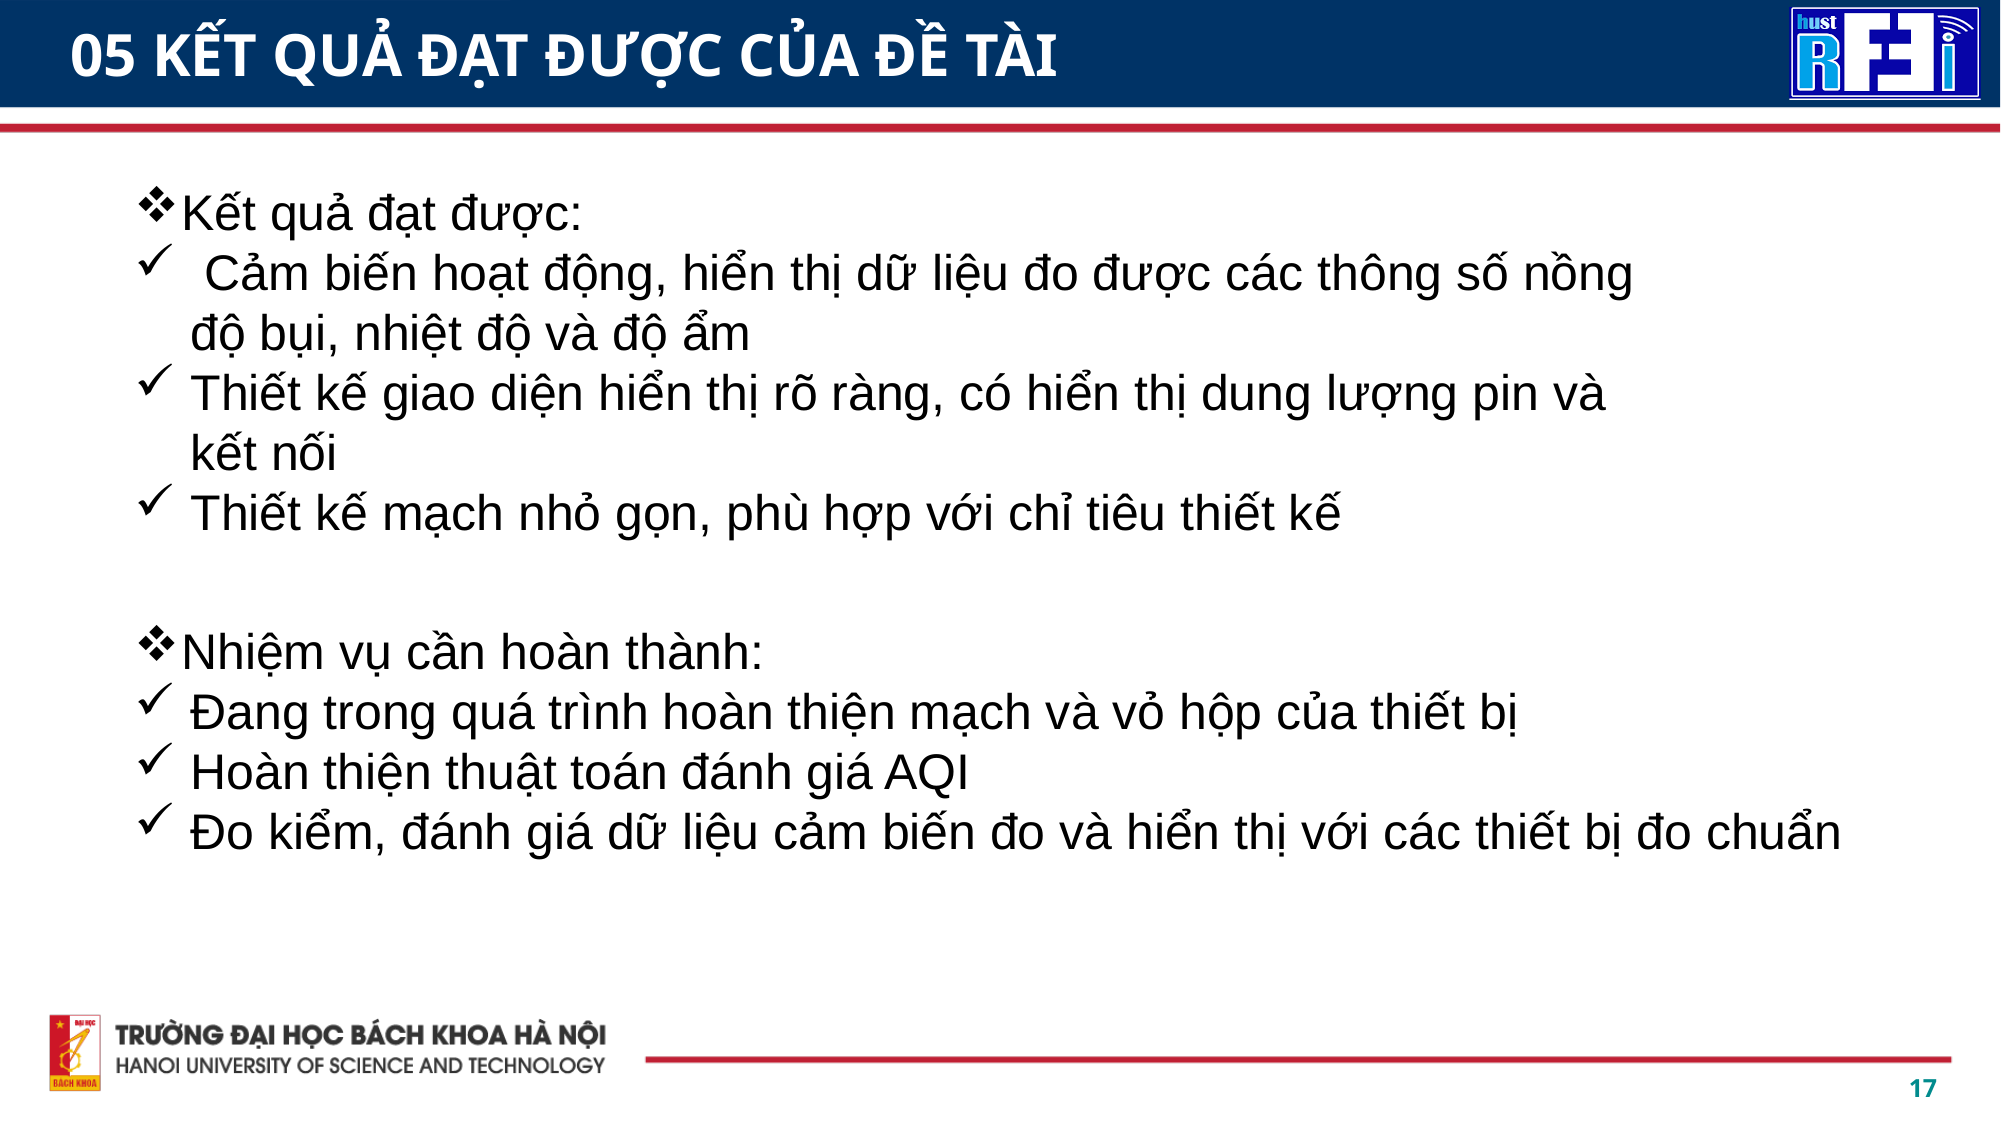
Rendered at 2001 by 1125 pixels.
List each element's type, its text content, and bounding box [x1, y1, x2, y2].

text_box Nhiệm vụ cần hoàn thành: Đang trong quá trình hoàn thiện mạch và vỏ hộp của thiết bị Hoàn thiện thuật toán đánh giá AQI Đo kiểm, đánh giá dữ liệu cảm biến đo và hiển thị với các thiết bị đo chuẩn [119, 612, 1895, 868]
picture [0, 0, 2001, 1125]
title 05 KẾT QUẢ ĐẠT ĐƯỢC CỦA ĐỀ TÀI [55, 18, 1789, 90]
text_box Kết quả đạt được: Cảm biến hoạt động, hiển thị dữ liệu đo được các thông số nồng độ bụi, nhiệt độ và độ ẩm Thiết kế giao diện hiển thị rõ ràng, có hiển thị dung lượng pin và kết nối Thiết kế mạch nhỏ gọn, phù hợp với chỉ tiêu thiết kế [119, 173, 1690, 548]
slide_number 17 [1502, 1065, 1953, 1125]
